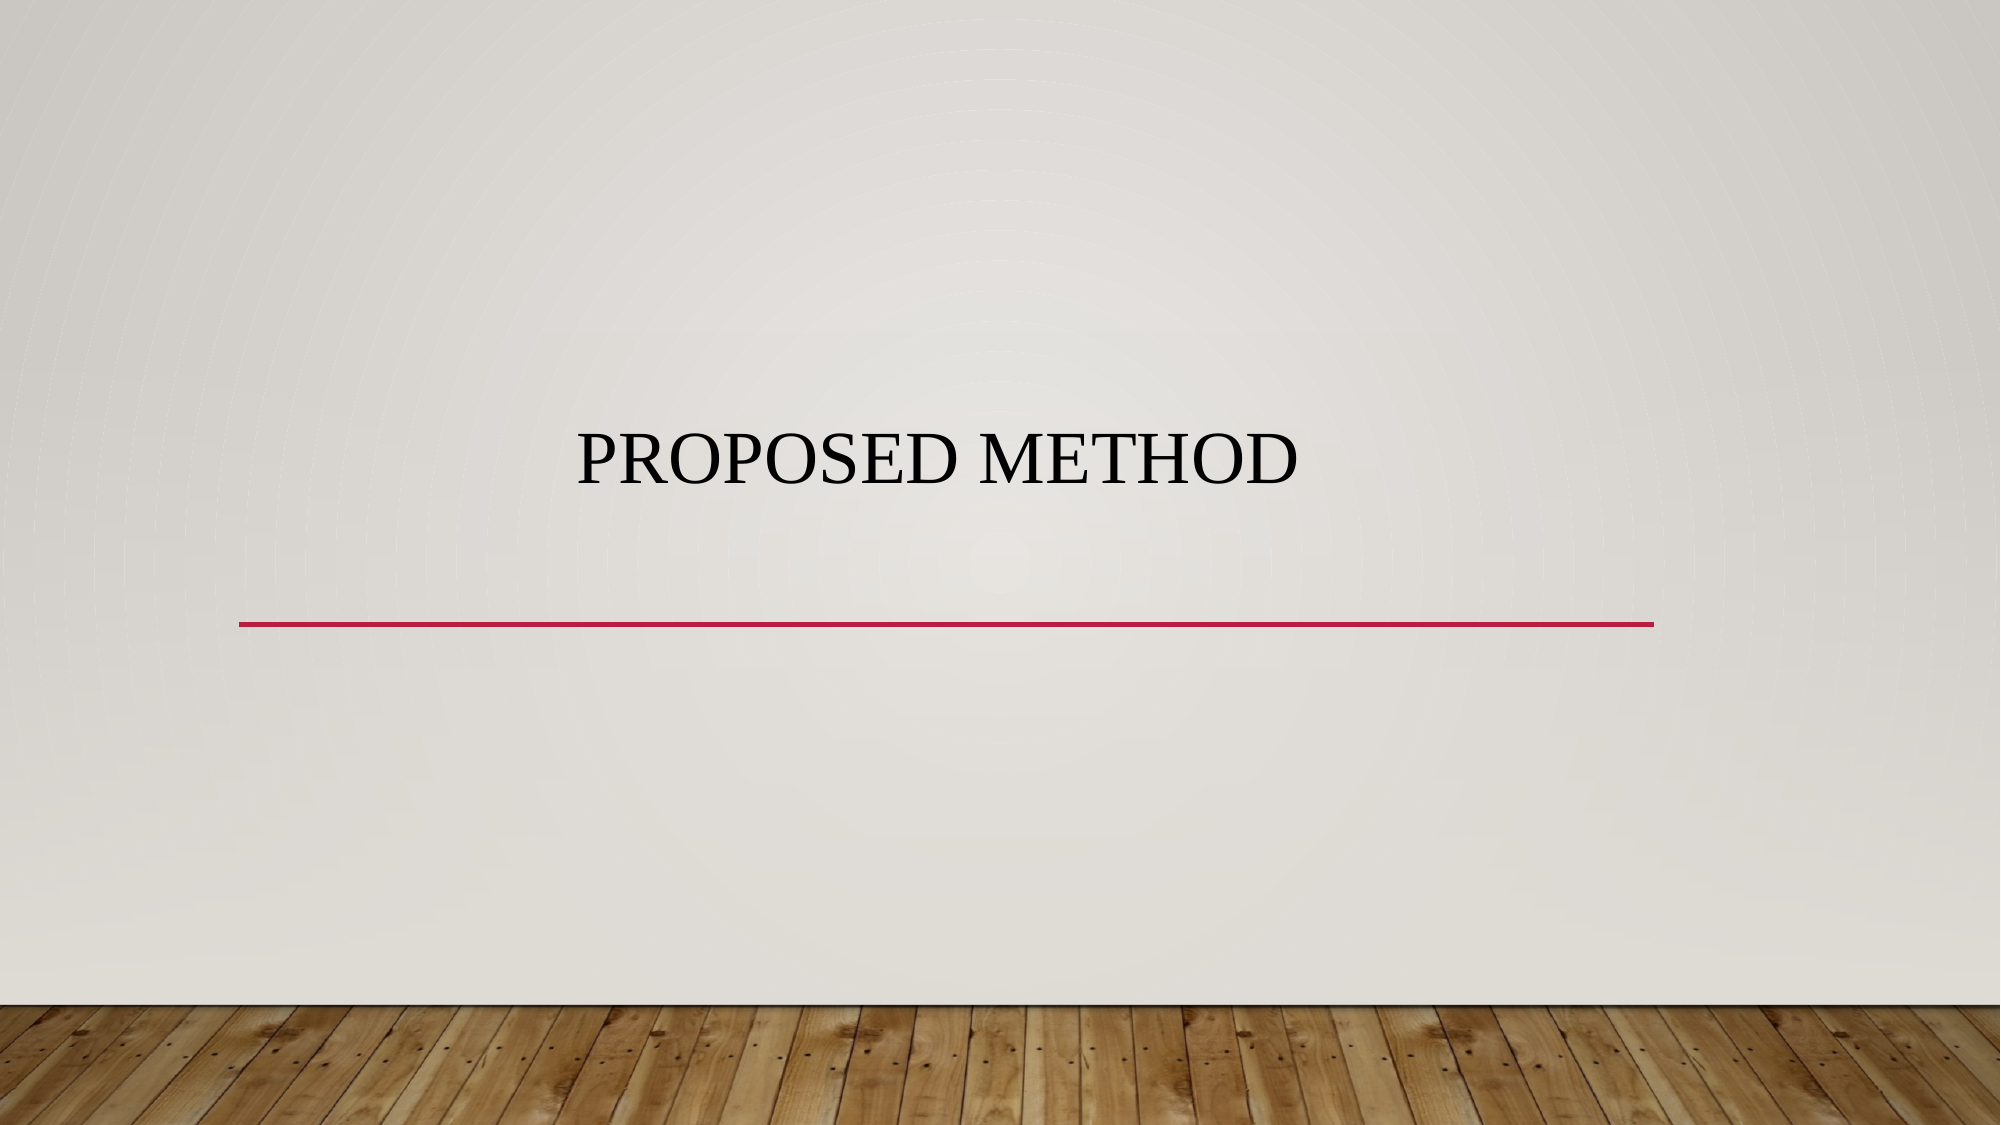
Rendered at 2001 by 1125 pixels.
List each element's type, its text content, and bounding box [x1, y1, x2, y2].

title Proposed method [238, 288, 1657, 598]
picture [0, 1005, 2000, 1125]
